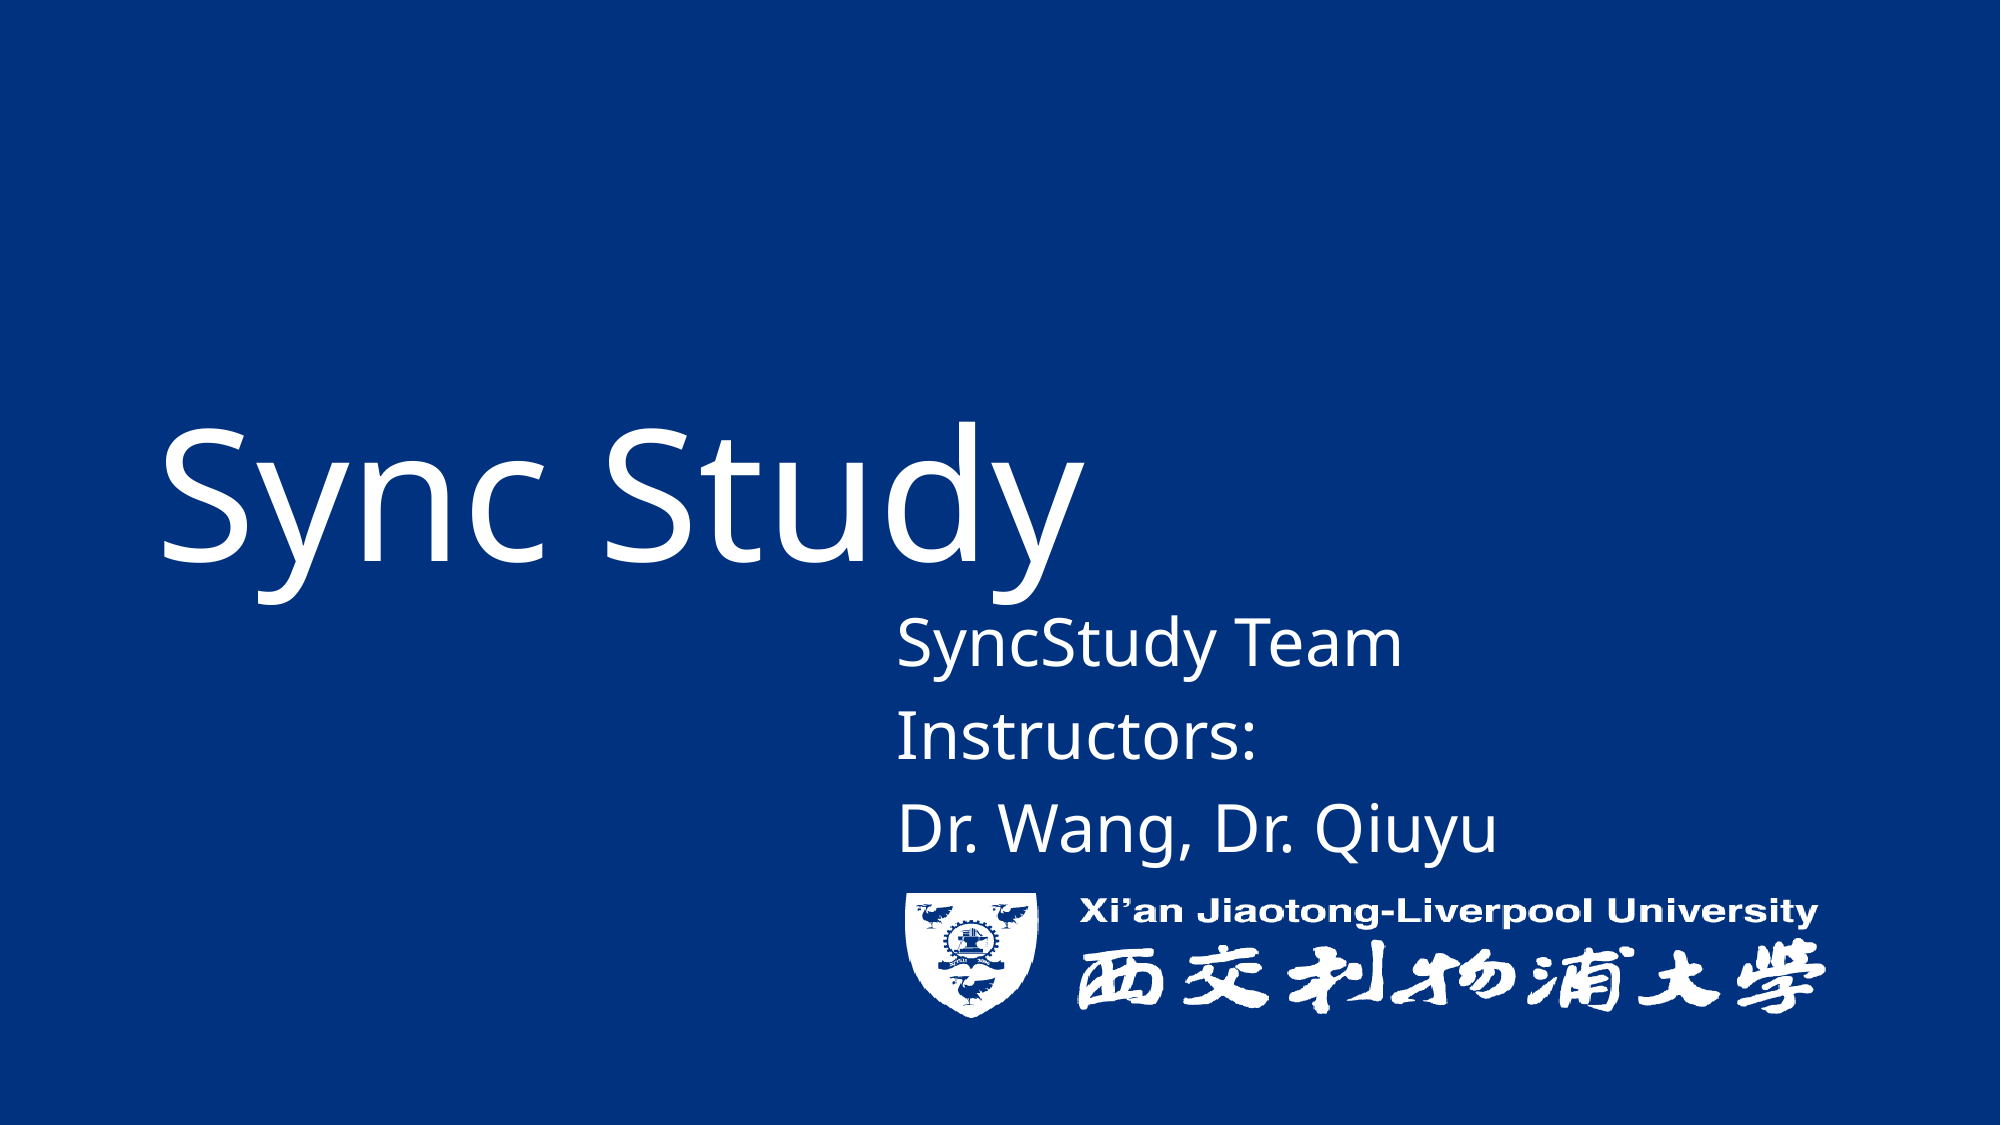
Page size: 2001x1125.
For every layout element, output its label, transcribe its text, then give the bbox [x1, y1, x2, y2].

title Sync Study [140, 362, 1193, 606]
subtitle SyncStudy Team Instructors: Dr. Wang, Dr. Qiuyu [881, 591, 1934, 1067]
